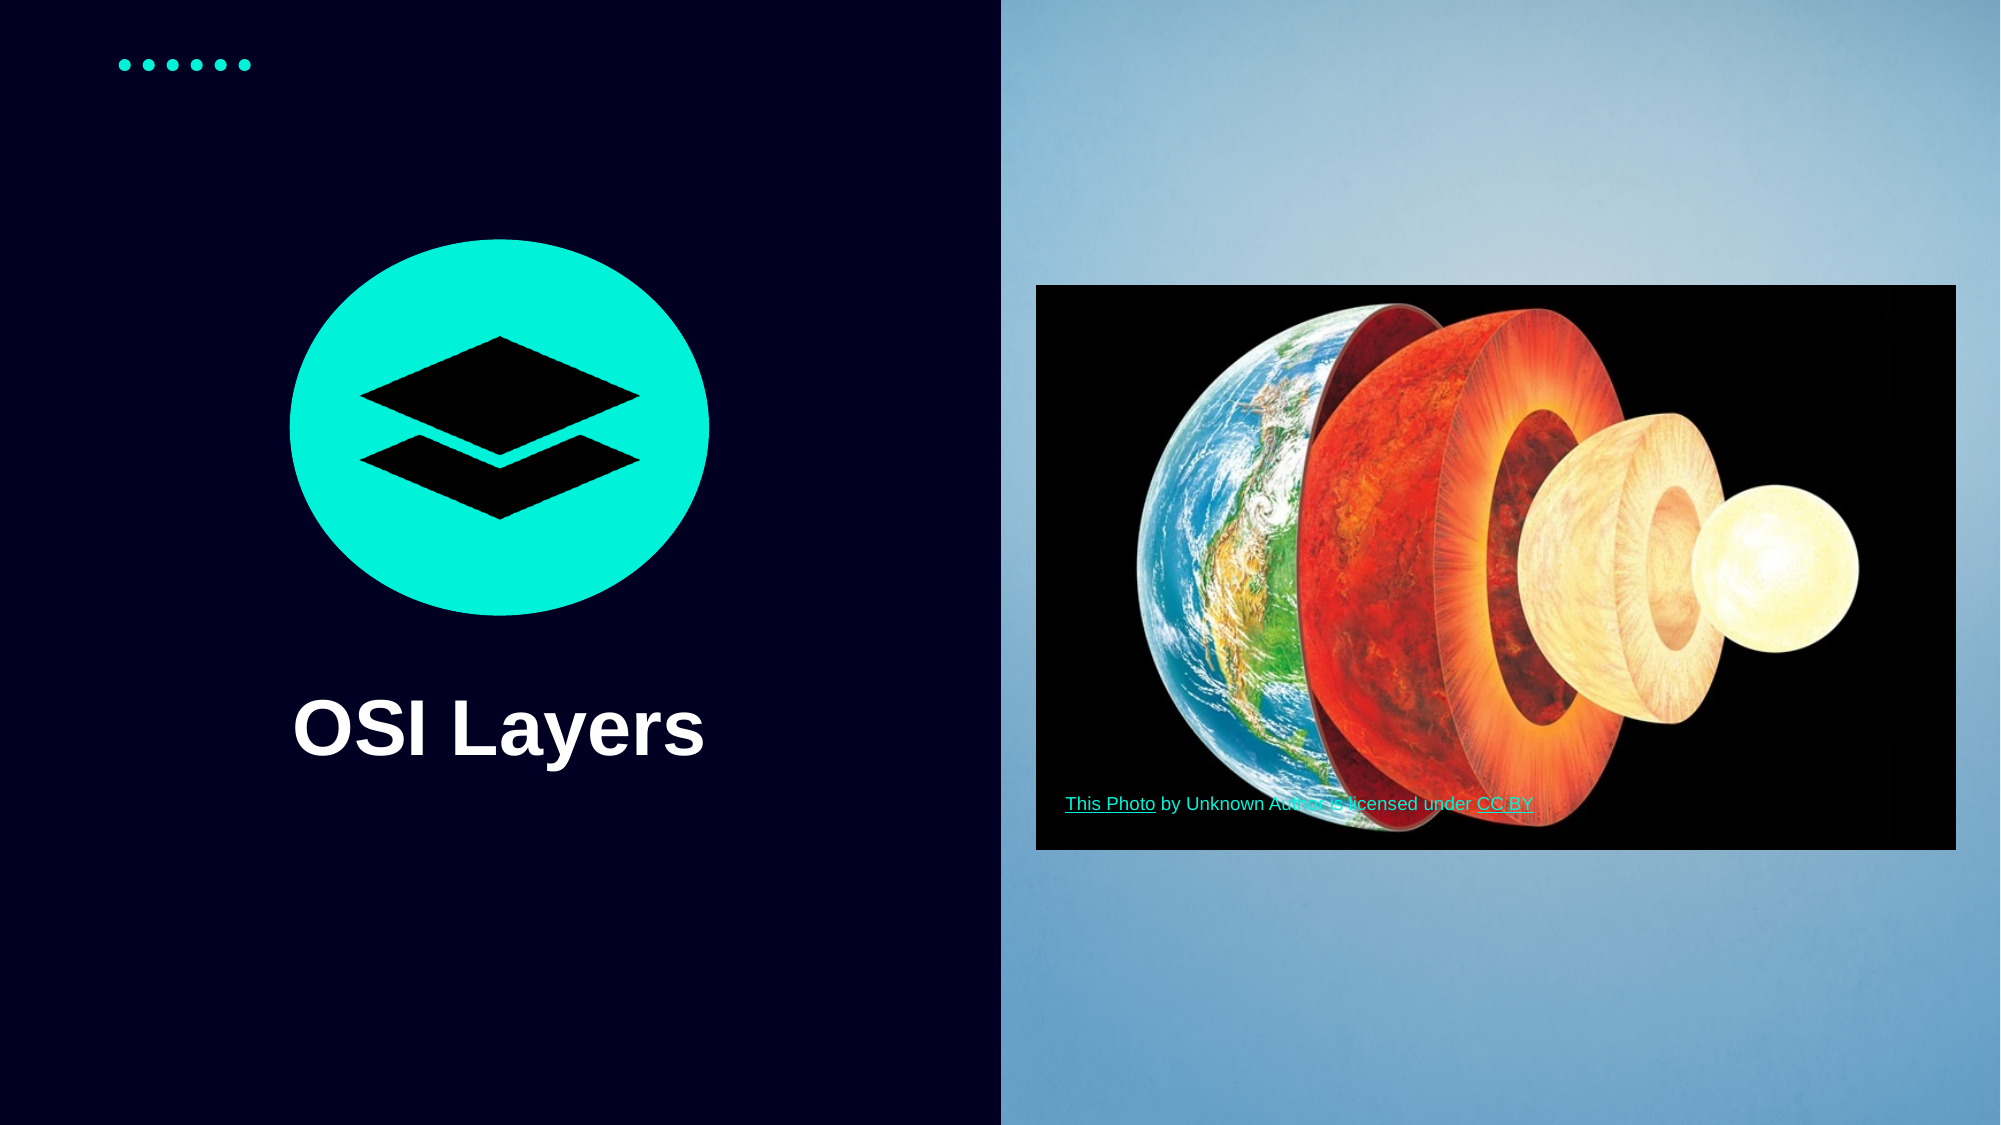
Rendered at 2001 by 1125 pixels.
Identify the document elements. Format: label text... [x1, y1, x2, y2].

text_box [366, 238, 633, 281]
title OSI Layers [99, 679, 899, 781]
picture [1001, 0, 2001, 1125]
text_box [366, 574, 633, 617]
picture [353, 281, 646, 574]
text_box [288, 291, 353, 564]
text_box [646, 291, 711, 564]
